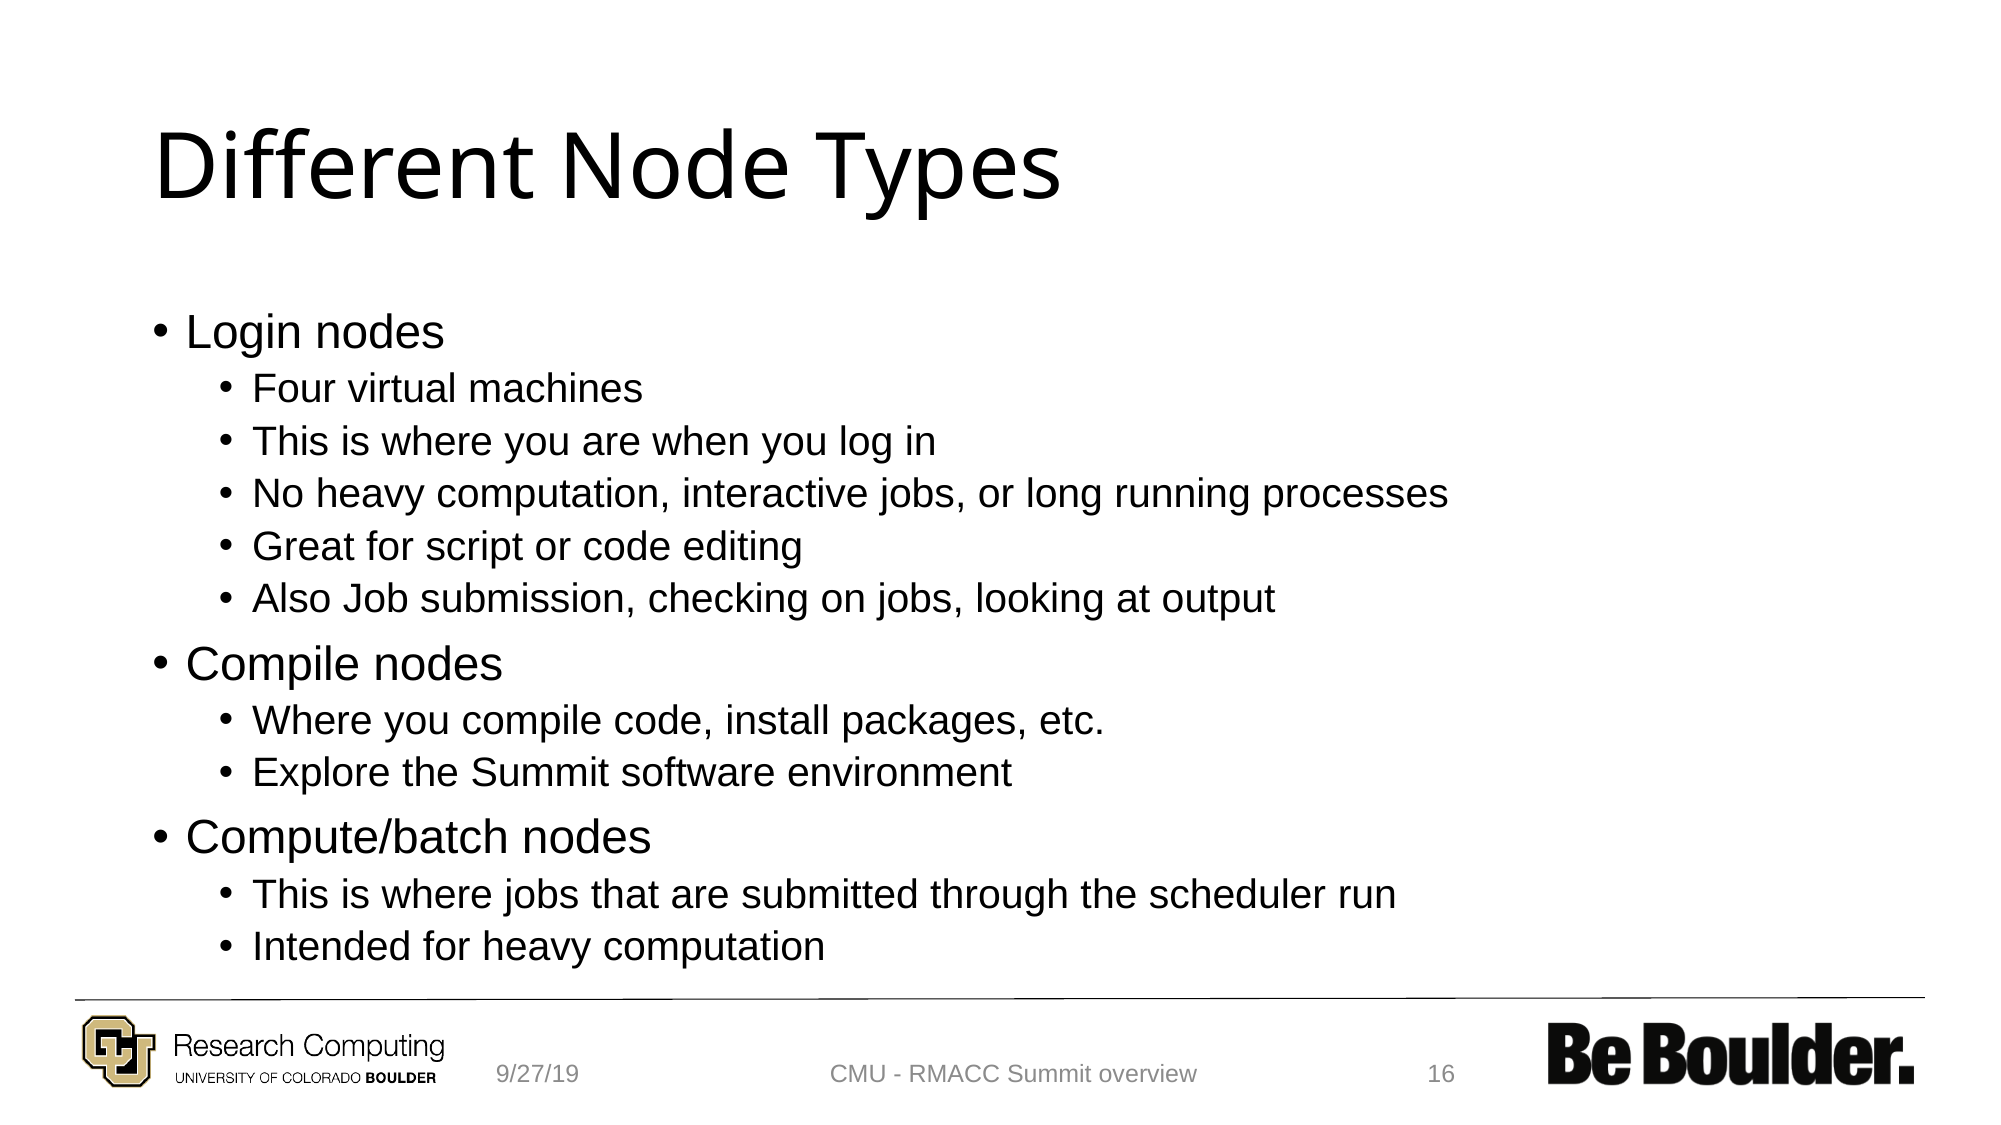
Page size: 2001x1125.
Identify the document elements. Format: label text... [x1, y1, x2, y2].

title Different Node Types [137, 59, 1863, 278]
footer CMU - RMACC Summit overview [676, 1042, 1352, 1103]
picture [1524, 1015, 1938, 1088]
picture [81, 1015, 444, 1088]
list Login nodes Four virtual machines This is where you are when you log in No heavy computation, interactive jobs, or long running processes Great for script or code editing Also Job submission, checking on jobs, looking at output Compile nodes Where you compile code, install packages, etc. Explore the Summit software environment Compute/batch nodes This is where jobs that are submitted through the scheduler run Intended for heavy computation [137, 299, 1863, 983]
slide_number 16 [1412, 1042, 1525, 1103]
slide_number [480, 1042, 615, 1103]
